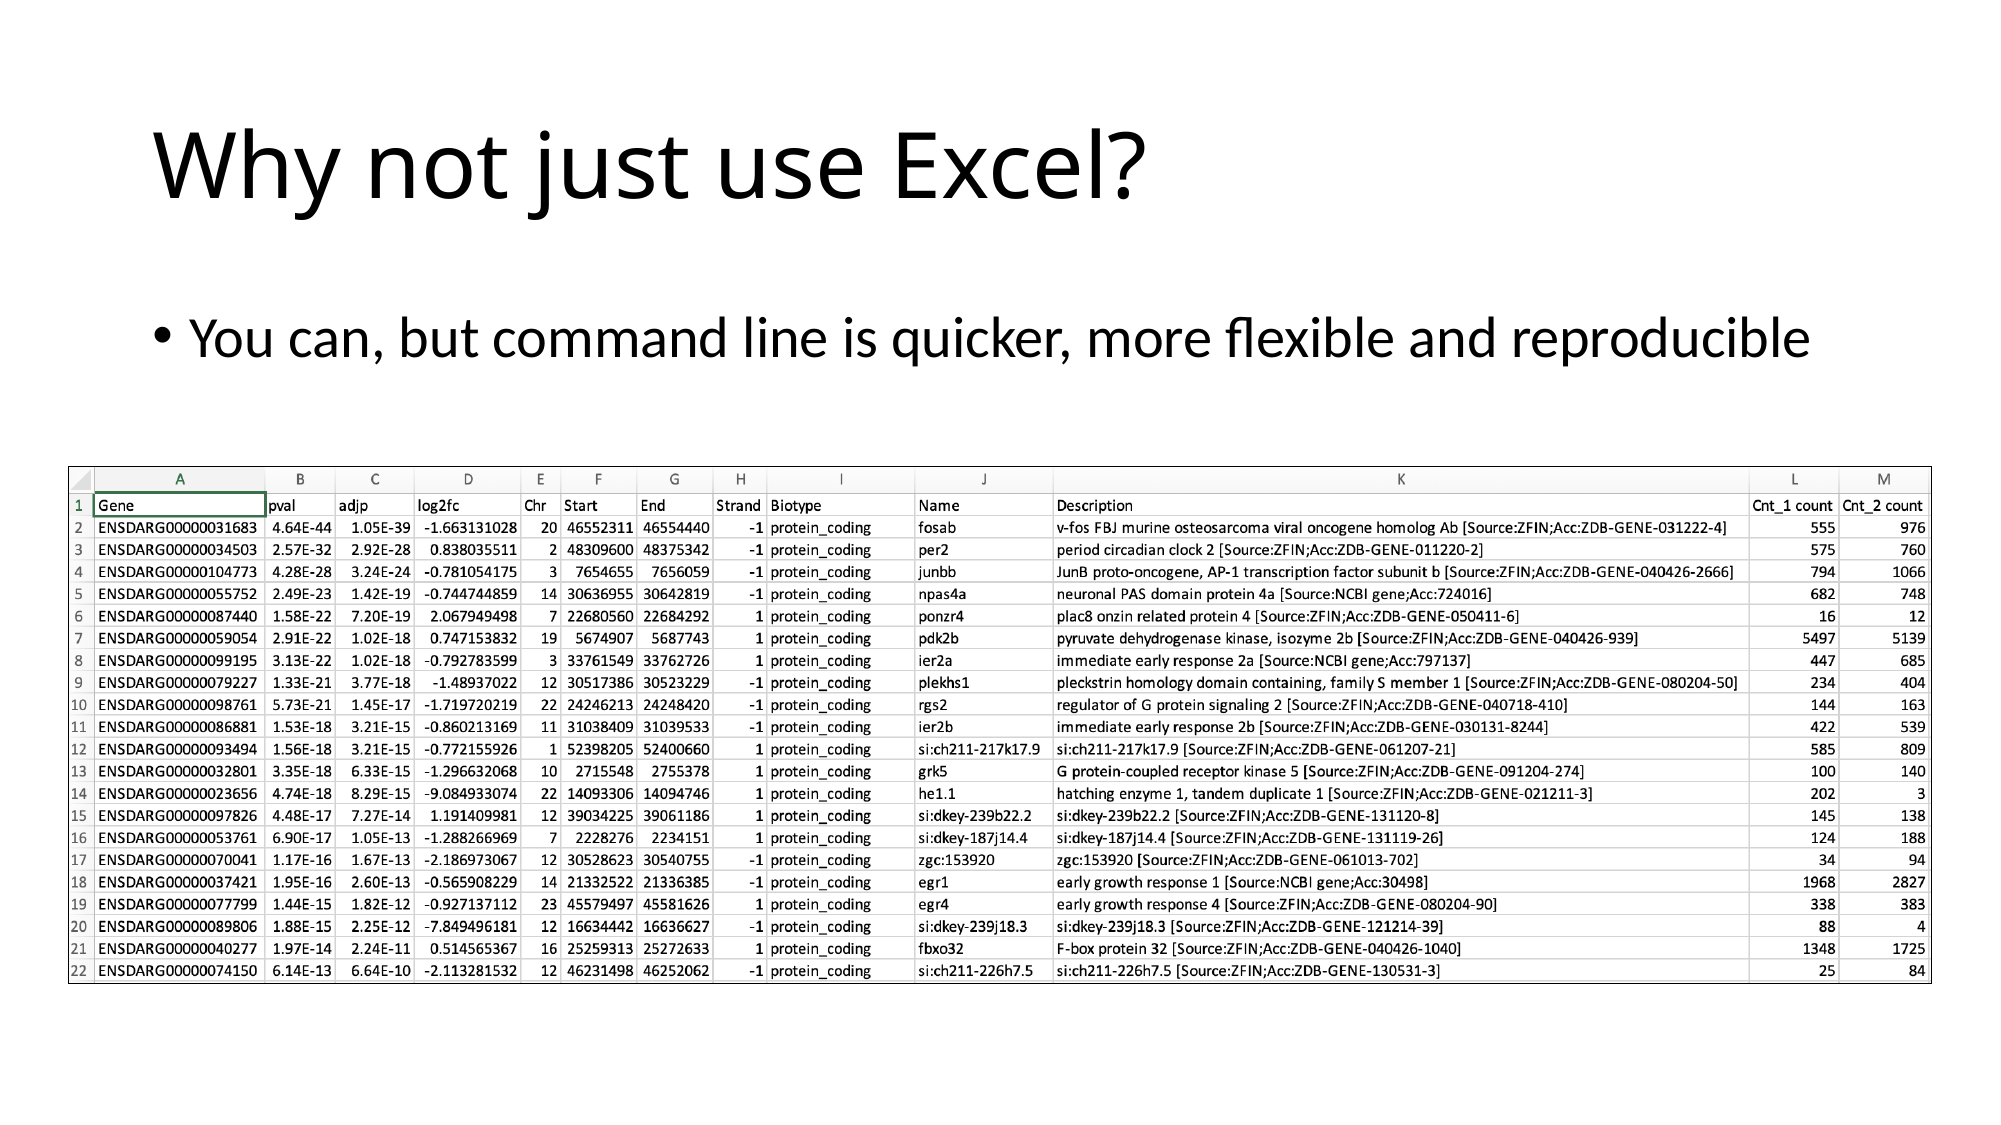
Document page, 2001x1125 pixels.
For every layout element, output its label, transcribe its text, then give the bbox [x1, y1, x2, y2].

picture [68, 466, 1932, 984]
title Why not just use Excel? [137, 59, 1863, 278]
list You can, but command line is quicker, more flexible and reproducible [137, 299, 1863, 466]
